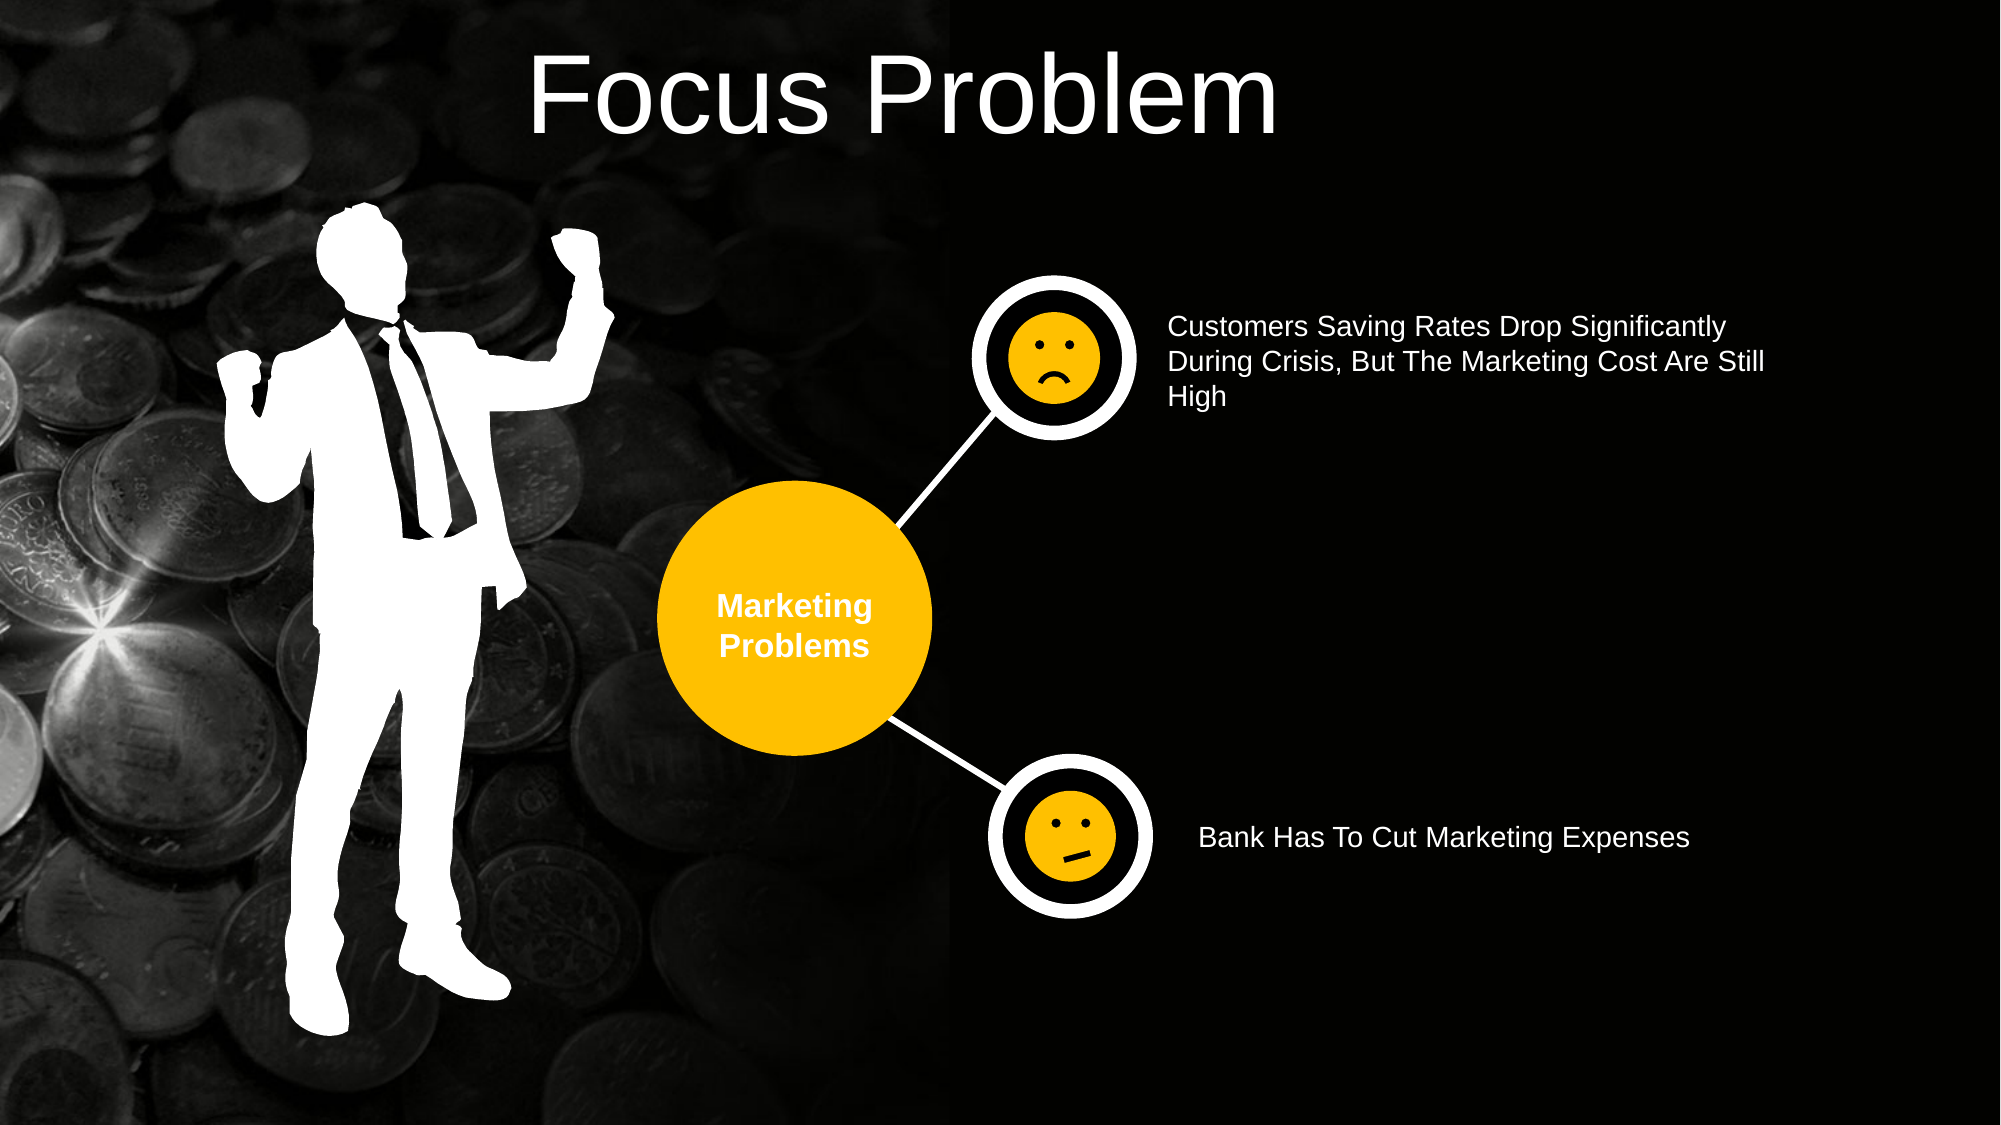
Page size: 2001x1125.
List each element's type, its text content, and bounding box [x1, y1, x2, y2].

picture [0, 0, 2001, 1125]
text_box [216, 202, 615, 1036]
text_box Bank Has To Cut Marketing Expenses [1183, 811, 1898, 861]
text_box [658, 275, 1159, 903]
list Focus Problem [510, 38, 1957, 157]
text_box Customers Saving Rates Drop Significantly During Crisis, But The Marketing Cost Are Still High [1159, 300, 1836, 420]
